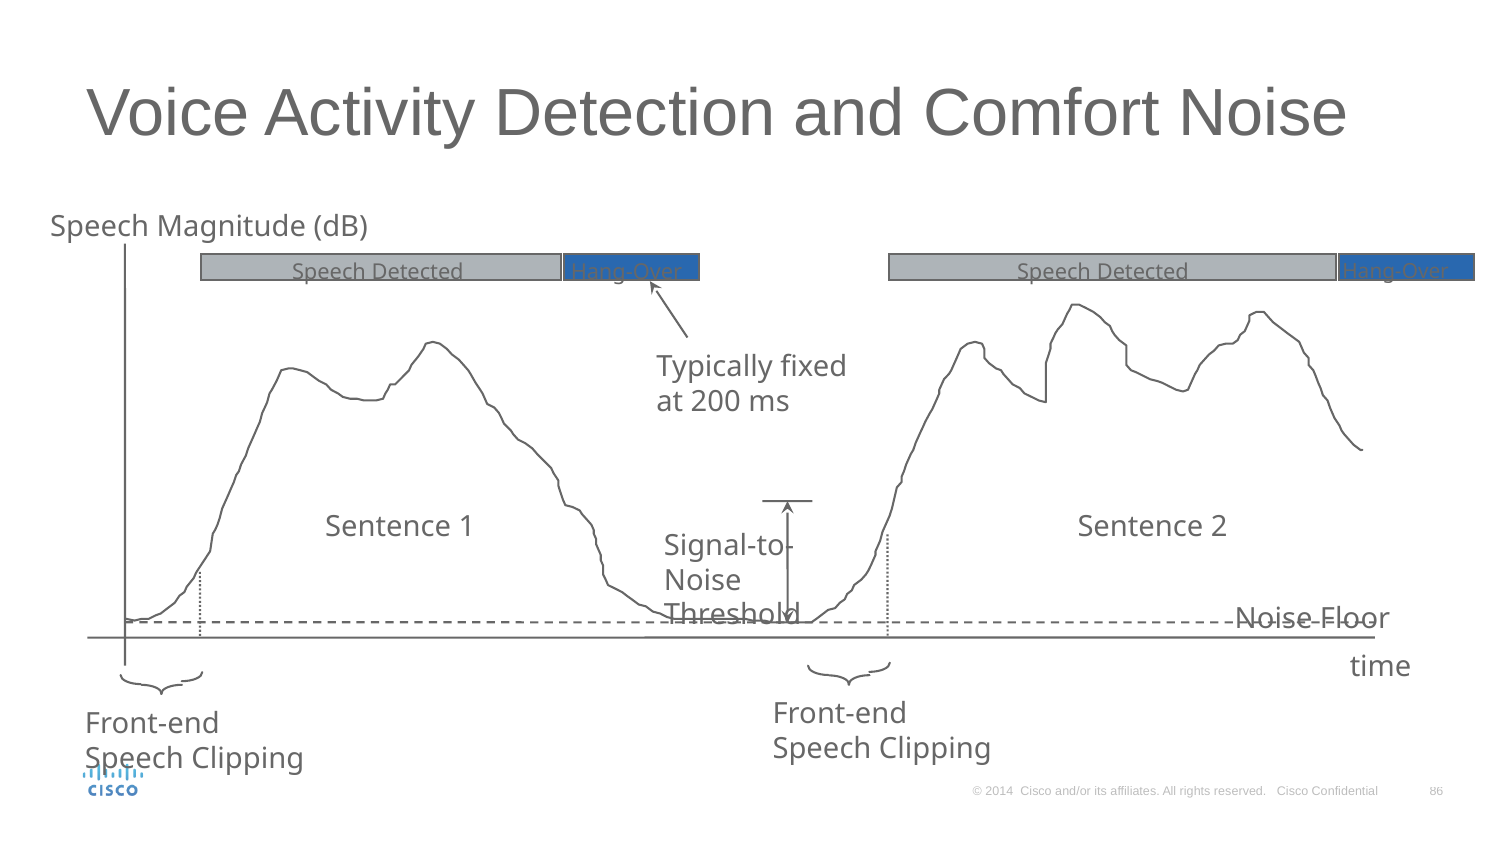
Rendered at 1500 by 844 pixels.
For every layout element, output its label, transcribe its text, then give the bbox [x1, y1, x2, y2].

text_box [869, 662, 890, 672]
text_box time [1334, 640, 1427, 691]
text_box Typically fixed at 200 ms [641, 340, 863, 426]
picture [77, 782, 149, 803]
text_box [1205, 253, 1327, 281]
text_box [848, 675, 870, 685]
text_box Front-end Speech Clipping [69, 696, 320, 782]
text_box [781, 501, 794, 514]
text_box Hang-Over [1327, 250, 1464, 291]
text_box [141, 684, 161, 694]
text_box Sentence 2 [1062, 499, 1244, 550]
text_box [480, 253, 555, 281]
text_box Front-end Speech Clipping [757, 687, 1008, 773]
text_box [125, 341, 648, 621]
text_box [807, 665, 829, 676]
text_box [181, 672, 203, 682]
text_box [888, 253, 1001, 281]
text_box [828, 675, 849, 685]
text_box [201, 253, 277, 281]
text_box Hang-Over [555, 250, 698, 292]
text_box [1464, 253, 1474, 281]
text_box [649, 281, 663, 295]
text_box Signal-to- Noise Threshold [648, 518, 817, 639]
text_box Speech Detected [1001, 249, 1205, 292]
text_box Speech Detected [277, 249, 480, 292]
text_box [817, 304, 1363, 619]
text_box Speech Magnitude (dB) [35, 199, 384, 250]
text_box Sentence 1 [310, 499, 491, 550]
title Voice Activity Detection and Comfort Noise [71, 55, 1441, 176]
text_box Noise Floor [1219, 591, 1406, 642]
text_box [120, 675, 142, 685]
text_box [161, 684, 183, 694]
